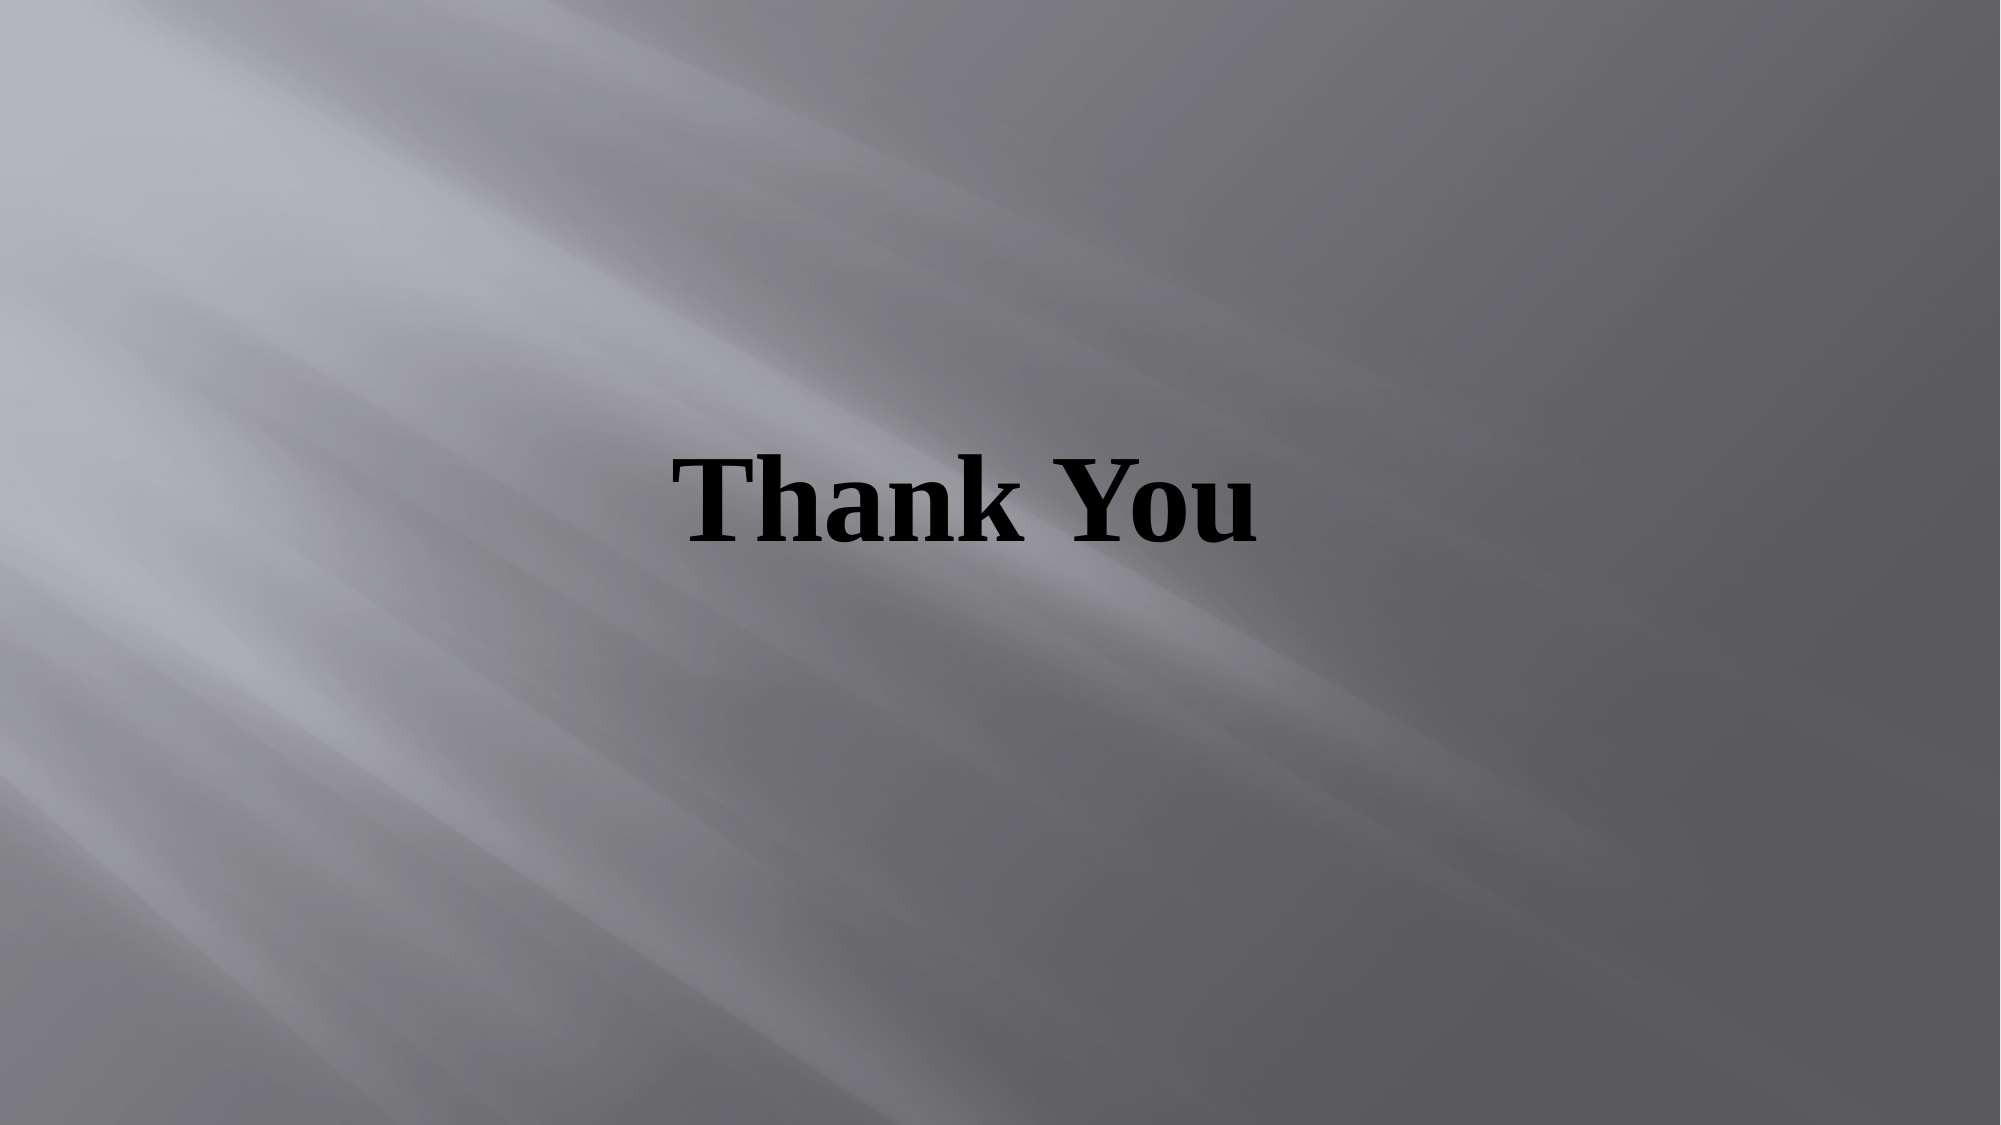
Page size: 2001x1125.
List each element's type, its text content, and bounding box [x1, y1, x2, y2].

title Thank You [537, 382, 1457, 601]
